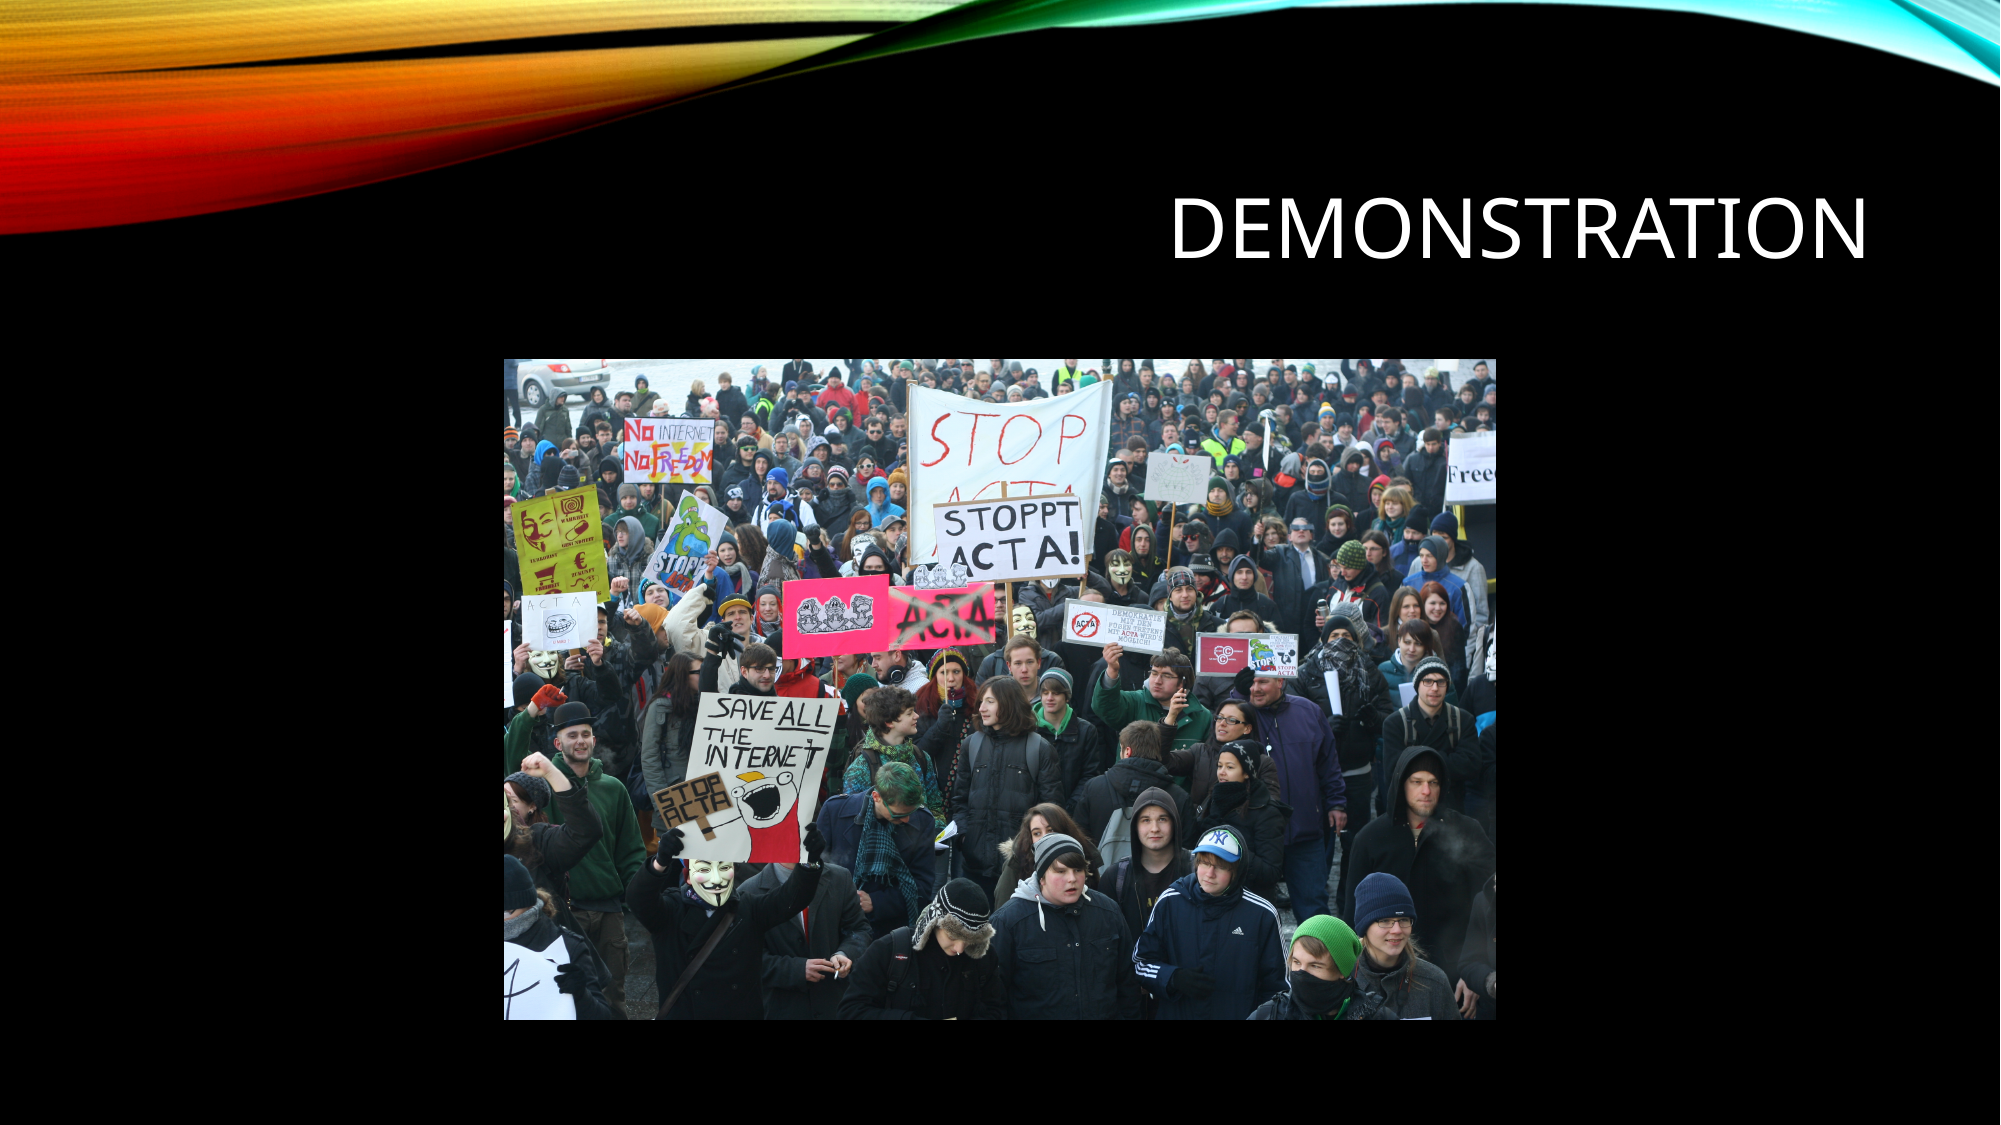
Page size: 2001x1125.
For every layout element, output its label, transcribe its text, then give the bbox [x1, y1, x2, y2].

title Demonstration [474, 125, 1888, 338]
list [504, 359, 1496, 1021]
picture [0, 0, 2000, 237]
